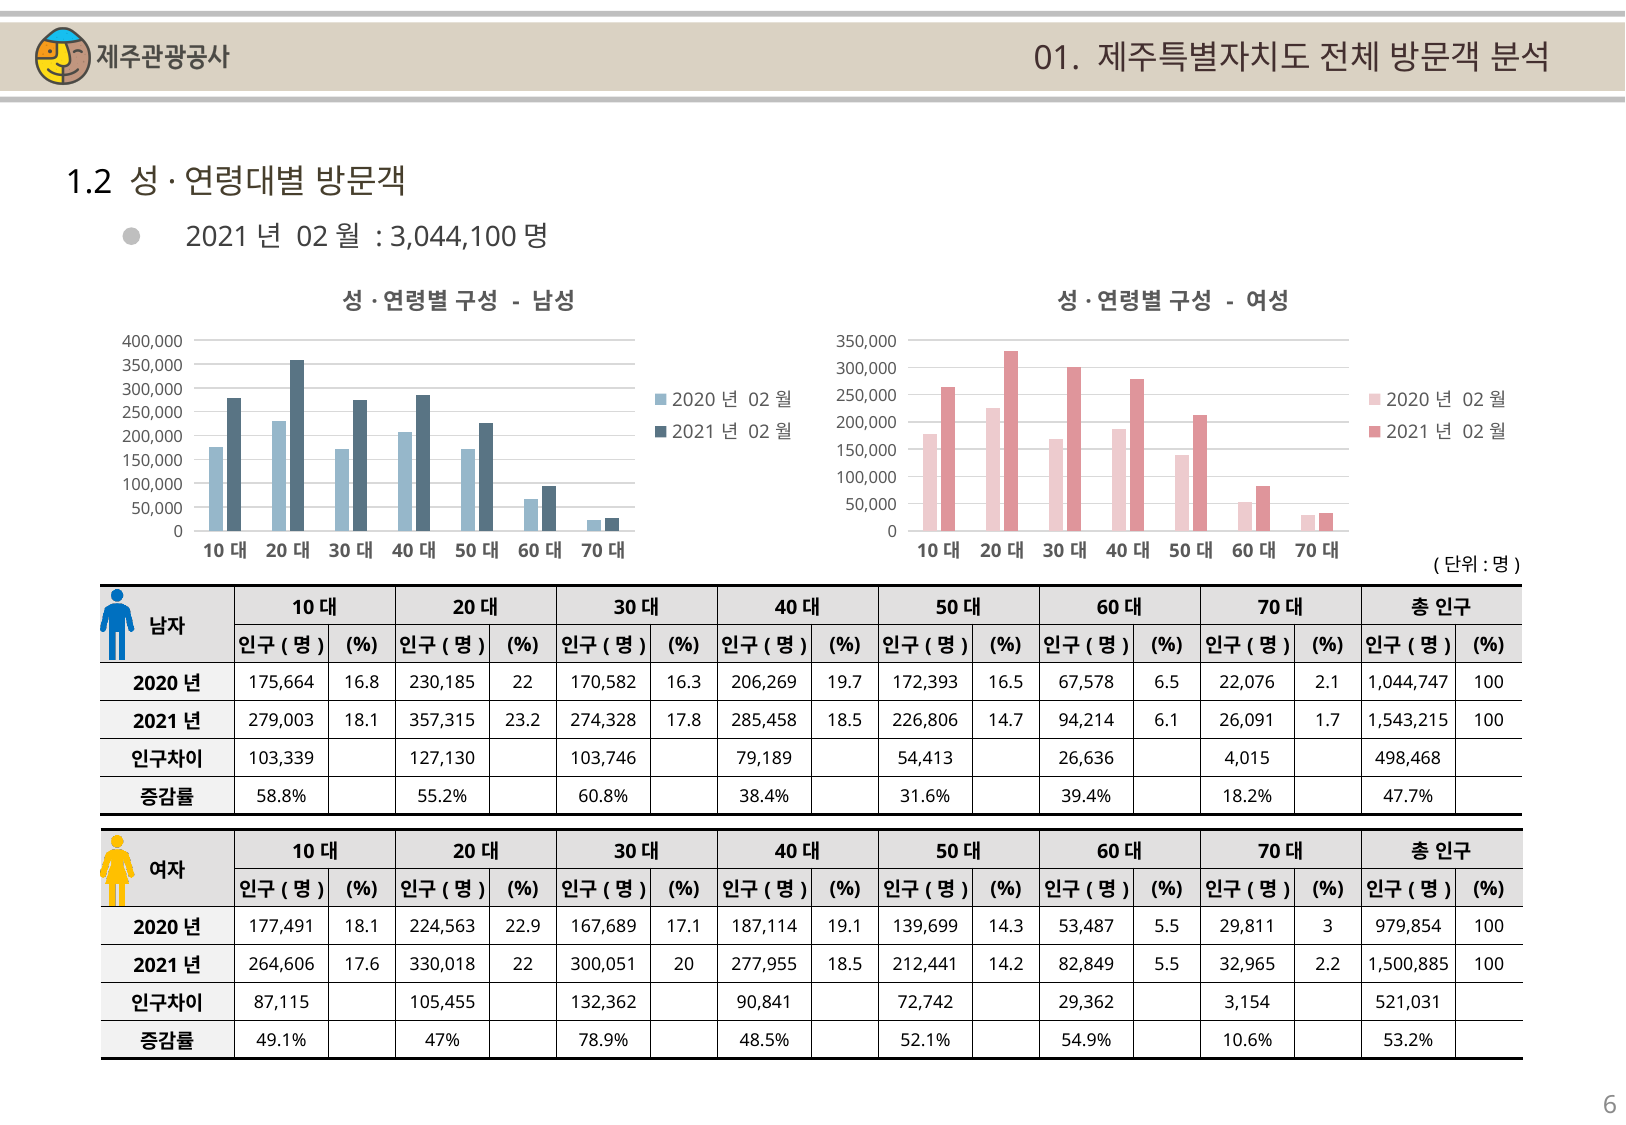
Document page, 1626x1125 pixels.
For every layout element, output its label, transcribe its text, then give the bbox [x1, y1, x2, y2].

table_cell 22,076 [1201, 663, 1294, 700]
table_cell (%) [812, 625, 878, 662]
table_cell (%) [1295, 625, 1361, 662]
table_cell 127,130 [396, 739, 489, 776]
table_header 70대 [1201, 587, 1361, 624]
table_header 20대 [396, 587, 556, 624]
table_cell 279,003 [235, 701, 328, 738]
table_header 30대 [557, 831, 717, 868]
table_cell 226,806 [879, 701, 972, 738]
table_cell 16.3 [651, 663, 717, 700]
table_cell [1134, 983, 1200, 1020]
table_cell 274,328 [557, 701, 650, 738]
picture [31, 26, 232, 87]
table_cell (%) [1134, 625, 1200, 662]
table_cell [1456, 739, 1522, 776]
table_cell 38.4% [718, 777, 811, 813]
table_cell 285,458 [718, 701, 811, 738]
table_cell 인구(명) [718, 869, 811, 906]
table_cell 100 [1456, 701, 1522, 738]
table_cell (%) [651, 625, 717, 662]
table_cell 인구(명) [396, 625, 489, 662]
table_cell 100 [1456, 907, 1523, 944]
table_cell 53,487 [1040, 907, 1133, 944]
table_cell 172,393 [879, 663, 972, 700]
table_cell 18.2% [1201, 777, 1294, 813]
table_cell 14.7 [973, 701, 1039, 738]
table_cell 105,455 [396, 983, 489, 1020]
table_cell (%) [1456, 625, 1522, 662]
table_cell (%) [651, 869, 717, 906]
table_cell [1134, 739, 1200, 776]
table_cell 29,811 [1201, 907, 1294, 944]
table_cell [651, 739, 717, 776]
table_cell 인구(명) [1362, 625, 1455, 662]
table_cell 인구(명) [557, 869, 650, 906]
table_cell 167,689 [557, 907, 650, 944]
table_cell 79,189 [718, 739, 811, 776]
table_cell 인구(명) [557, 625, 650, 662]
table_cell [329, 777, 395, 813]
table_cell [651, 1021, 717, 1057]
table_cell 26,091 [1201, 701, 1294, 738]
text_box (단위:명) [1419, 545, 1535, 583]
table_cell 19.7 [812, 663, 878, 700]
table_cell [329, 983, 395, 1020]
table_cell 1,500,885 [1362, 945, 1455, 982]
table_header 남자 [154, 587, 234, 662]
table_cell 증감률 [101, 1021, 234, 1057]
table_cell [812, 739, 878, 776]
table_cell [490, 983, 556, 1020]
table_cell 139,699 [879, 907, 972, 944]
table_cell 10.6% [1201, 1021, 1294, 1057]
table_cell 72,742 [879, 983, 972, 1020]
table_cell 31.6% [879, 777, 972, 813]
table_cell 인구차이 [100, 739, 234, 776]
table_cell 979,854 [1362, 907, 1455, 944]
table_cell [1295, 1021, 1361, 1057]
table_cell [973, 777, 1039, 813]
table_cell 187,114 [718, 907, 811, 944]
table_cell [1295, 739, 1361, 776]
table_cell [490, 739, 556, 776]
table_cell 18.5 [812, 945, 878, 982]
table_cell 인구(명) [1040, 625, 1133, 662]
table_cell [1456, 983, 1523, 1020]
table_cell 20 [651, 945, 717, 982]
table_cell [1456, 777, 1522, 813]
table_cell [812, 777, 878, 813]
table_cell 17.8 [651, 701, 717, 738]
table_cell 인구(명) [879, 625, 972, 662]
table_cell (%) [329, 869, 395, 906]
table_cell 14.2 [973, 945, 1039, 982]
table_header 총 인구 [1362, 831, 1523, 868]
table_cell 49.1% [235, 1021, 328, 1057]
table_cell 1,543,215 [1362, 701, 1455, 738]
table_cell 인구(명) [718, 625, 811, 662]
table_cell 1.7 [1295, 701, 1361, 738]
table_header 50대 [879, 831, 1039, 868]
table_cell [651, 983, 717, 1020]
table_cell 3,154 [1201, 983, 1294, 1020]
table_cell 170,582 [557, 663, 650, 700]
table_cell 2021년 [101, 945, 234, 982]
table_header 50대 [879, 587, 1039, 624]
table_cell 87,115 [235, 983, 328, 1020]
table_cell 47.7% [1362, 777, 1455, 813]
table_header 40대 [718, 587, 878, 624]
table_cell 2020년 [100, 663, 234, 700]
table_cell 230,185 [396, 663, 489, 700]
table_cell 5.5 [1134, 945, 1200, 982]
picture [78, 830, 154, 908]
table_cell 인구(명) [1040, 869, 1133, 906]
table_cell 4,015 [1201, 739, 1294, 776]
table_cell (%) [1134, 869, 1200, 906]
table_cell 132,362 [557, 983, 650, 1020]
table_header 여자 [154, 831, 234, 906]
table_cell 17.1 [651, 907, 717, 944]
table_cell 58.8% [235, 777, 328, 813]
table_cell 177,491 [235, 907, 328, 944]
table_cell 2.1 [1295, 663, 1361, 700]
table_header 40대 [718, 831, 878, 868]
table_cell [329, 739, 395, 776]
table_cell 2021년 [100, 701, 234, 738]
table_cell 264,606 [235, 945, 328, 982]
table_cell 1,044,747 [1362, 663, 1455, 700]
table_cell 19.1 [812, 907, 878, 944]
table_cell 3 [1295, 907, 1361, 944]
table_cell 인구차이 [101, 983, 234, 1020]
table_header 20대 [396, 831, 556, 868]
table_cell [1456, 1021, 1523, 1057]
table_cell [490, 1021, 556, 1057]
table_cell [973, 983, 1039, 1020]
table_cell 330,018 [396, 945, 489, 982]
table_cell 100 [1456, 945, 1523, 982]
table_cell [973, 1021, 1039, 1057]
table_cell 90,841 [718, 983, 811, 1020]
table_cell 212,441 [879, 945, 972, 982]
text_box [121, 226, 141, 246]
table_cell 521,031 [1362, 983, 1455, 1020]
text_box 1.2 성·연령대별 방문객 [50, 152, 1144, 208]
table_cell 48.5% [718, 1021, 811, 1057]
picture [78, 586, 154, 662]
table_cell 206,269 [718, 663, 811, 700]
text_box 01. 제주특별자치도 전체 방문객 분석 [891, 28, 1595, 84]
slide_number 6 [1251, 1063, 1618, 1123]
table_cell 60.8% [557, 777, 650, 813]
table_cell 357,315 [396, 701, 489, 738]
table_cell 인구(명) [235, 625, 328, 662]
table_cell 인구(명) [396, 869, 489, 906]
table_cell [651, 777, 717, 813]
table_cell (%) [1295, 869, 1361, 906]
table_cell (%) [490, 869, 556, 906]
table_cell 인구(명) [1201, 625, 1294, 662]
table_cell 67,578 [1040, 663, 1133, 700]
table_cell 16.5 [973, 663, 1039, 700]
table_cell 인구(명) [235, 869, 328, 906]
table_cell 29,362 [1040, 983, 1133, 1020]
table_cell [812, 1021, 878, 1057]
table_cell 55.2% [396, 777, 489, 813]
table_cell 78.9% [557, 1021, 650, 1057]
table_cell [1134, 1021, 1200, 1057]
table_cell 103,339 [235, 739, 328, 776]
text_box 2021년 02월 : 3,044,100명 [170, 210, 565, 260]
table_cell 18.1 [329, 907, 395, 944]
table_cell 6.5 [1134, 663, 1200, 700]
table_cell 103,746 [557, 739, 650, 776]
table_cell [973, 739, 1039, 776]
table_cell (%) [973, 625, 1039, 662]
table_cell 증감률 [100, 777, 234, 813]
table_cell 47% [396, 1021, 489, 1057]
table_cell 82,849 [1040, 945, 1133, 982]
table_cell [1134, 777, 1200, 813]
table_cell 300,051 [557, 945, 650, 982]
table_cell 175,664 [235, 663, 328, 700]
table_cell 14.3 [973, 907, 1039, 944]
table_cell [812, 983, 878, 1020]
table_cell (%) [812, 869, 878, 906]
table_cell 17.6 [329, 945, 395, 982]
table_header 60대 [1040, 587, 1200, 624]
table_cell 26,636 [1040, 739, 1133, 776]
table_cell 인구(명) [1362, 869, 1455, 906]
table_cell 5.5 [1134, 907, 1200, 944]
table_cell 18.1 [329, 701, 395, 738]
table_cell 인구(명) [879, 869, 972, 906]
table_cell [1295, 983, 1361, 1020]
table_header 70대 [1201, 831, 1361, 868]
table_cell (%) [490, 625, 556, 662]
table_cell 39.4% [1040, 777, 1133, 813]
table_cell 498,468 [1362, 739, 1455, 776]
table_cell 6.1 [1134, 701, 1200, 738]
table_cell 32,965 [1201, 945, 1294, 982]
table_header 30대 [557, 587, 717, 624]
table_cell 52.1% [879, 1021, 972, 1057]
table_cell [490, 777, 556, 813]
table_header 10대 [235, 587, 395, 624]
table_header 60대 [1040, 831, 1200, 868]
table_cell (%) [1456, 869, 1523, 906]
table_cell 94,214 [1040, 701, 1133, 738]
chart [821, 261, 1526, 570]
table_cell 23.2 [490, 701, 556, 738]
table_cell 16.8 [329, 663, 395, 700]
table_cell 53.2% [1362, 1021, 1455, 1057]
table_cell 54.9% [1040, 1021, 1133, 1057]
chart [107, 261, 812, 570]
table_cell 2.2 [1295, 945, 1361, 982]
table_cell (%) [329, 625, 395, 662]
table_header 10대 [235, 831, 395, 868]
table_cell 인구(명) [1201, 869, 1294, 906]
table_cell 277,955 [718, 945, 811, 982]
table_cell 224,563 [396, 907, 489, 944]
table_cell [329, 1021, 395, 1057]
table_cell [1295, 777, 1361, 813]
table_cell 18.5 [812, 701, 878, 738]
table_cell 22 [490, 663, 556, 700]
table_cell (%) [973, 869, 1039, 906]
table_cell 100 [1456, 663, 1522, 700]
table_cell 2020년 [101, 907, 234, 944]
table_cell 54,413 [879, 739, 972, 776]
table_cell 22 [490, 945, 556, 982]
table_header 총 인구 [1362, 587, 1522, 624]
table_cell 22.9 [490, 907, 556, 944]
